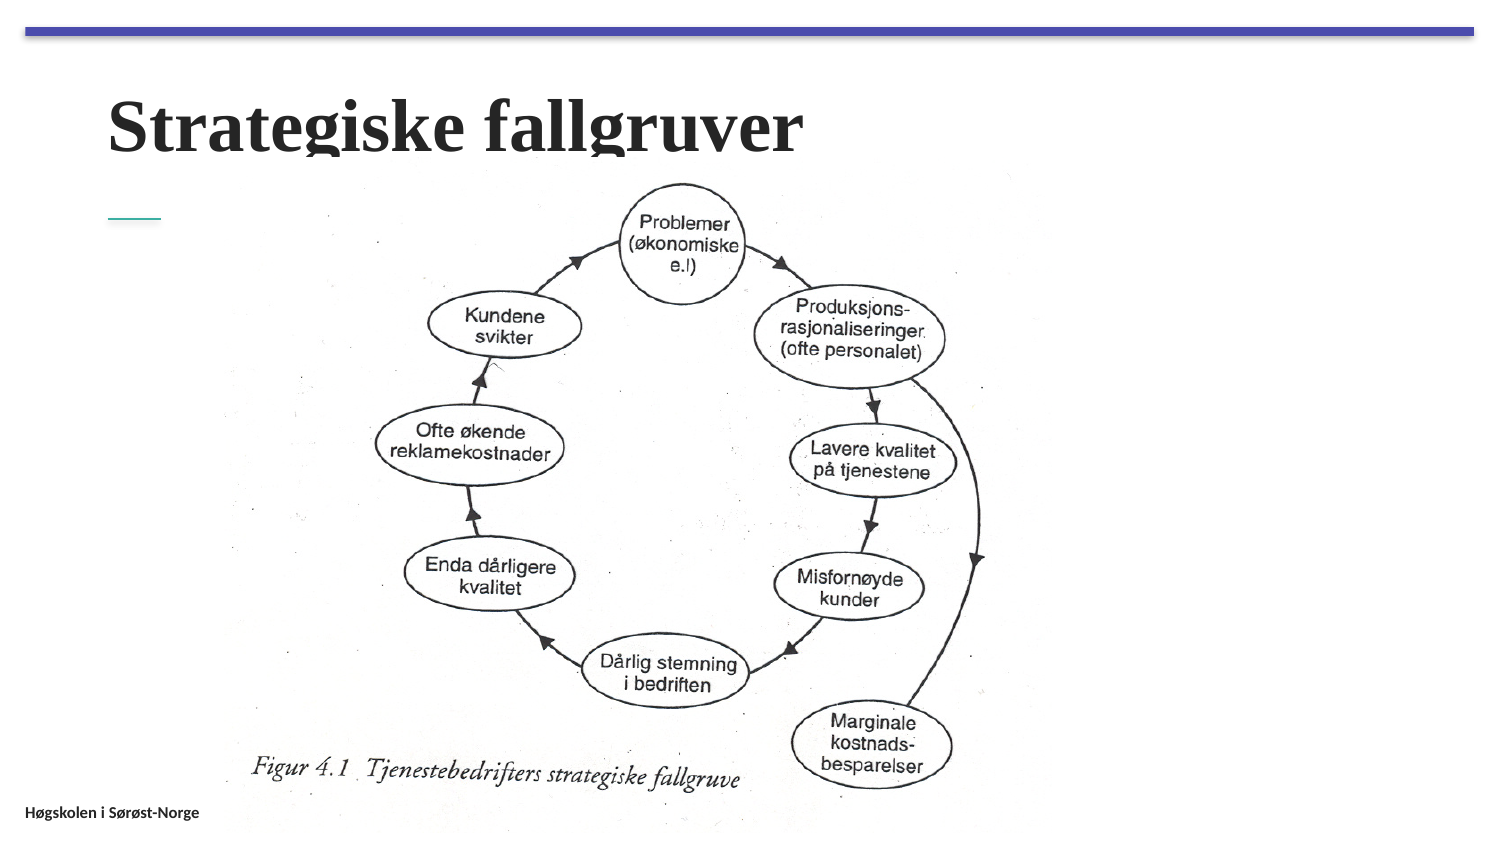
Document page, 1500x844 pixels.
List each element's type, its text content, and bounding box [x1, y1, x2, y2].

title Strategiske fallgruver [107, 70, 1414, 173]
picture [224, 157, 1052, 834]
